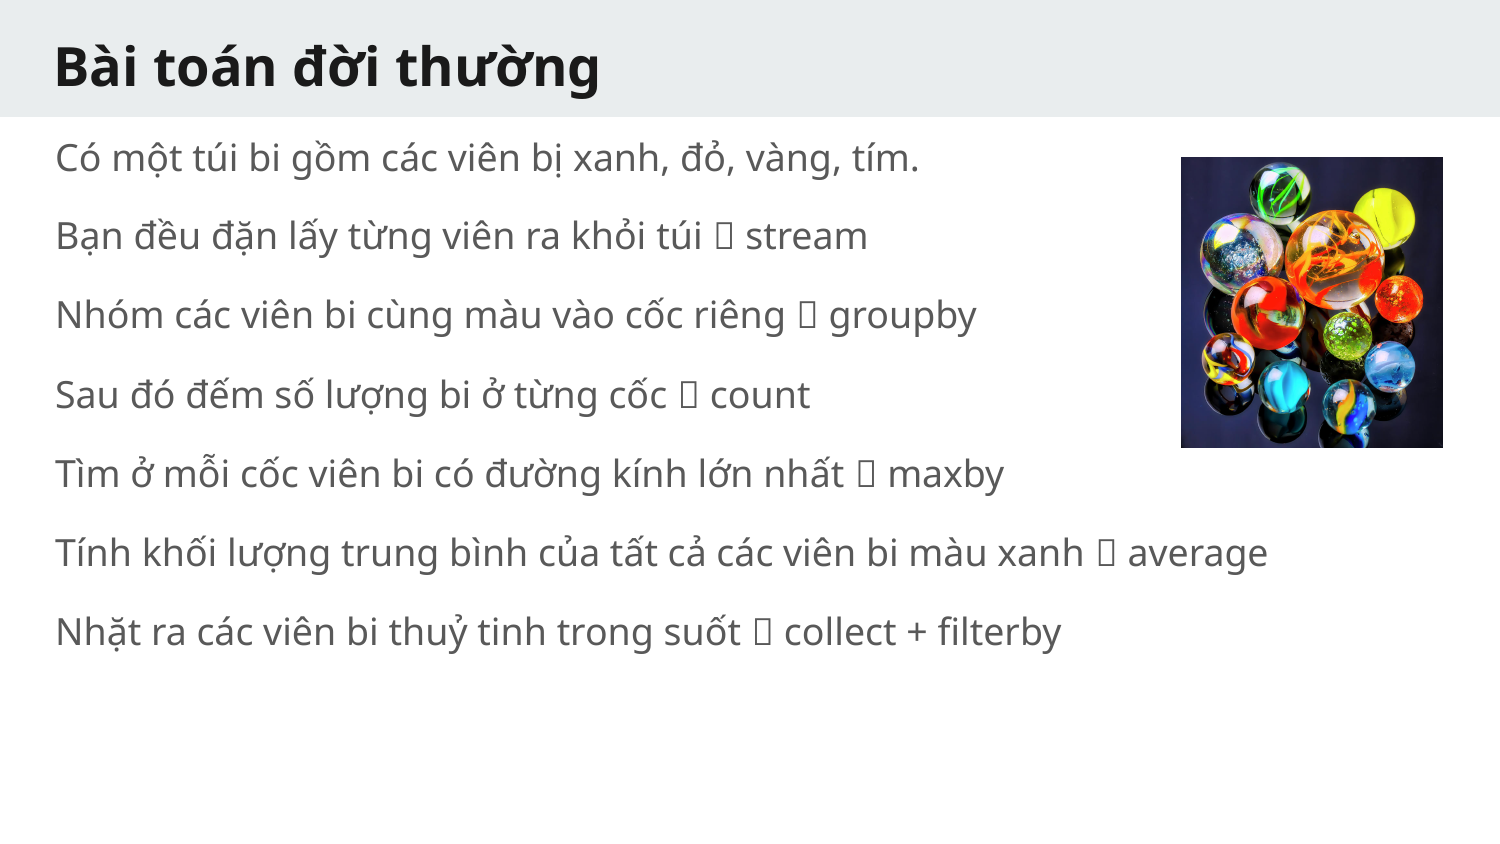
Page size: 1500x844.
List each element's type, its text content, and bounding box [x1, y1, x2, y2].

list Có một túi bi gồm các viên bị xanh, đỏ, vàng, tím. Bạn đều đặn lấy từng viên ra khỏi túi  stream Nhóm các viên bi cùng màu vào cốc riêng  groupby Sau đó đếm số lượng bi ở từng cốc  count Tìm ở mỗi cốc viên bi có đường kính lớn nhất  maxby Tính khối lượng trung bình của tất cả các viên bi màu xanh  average Nhặt ra các viên bi thuỷ tinh trong suốt  collect + filterby [21, 109, 1469, 808]
picture [1180, 157, 1443, 448]
title Bài toán đời thường [38, 17, 1467, 106]
